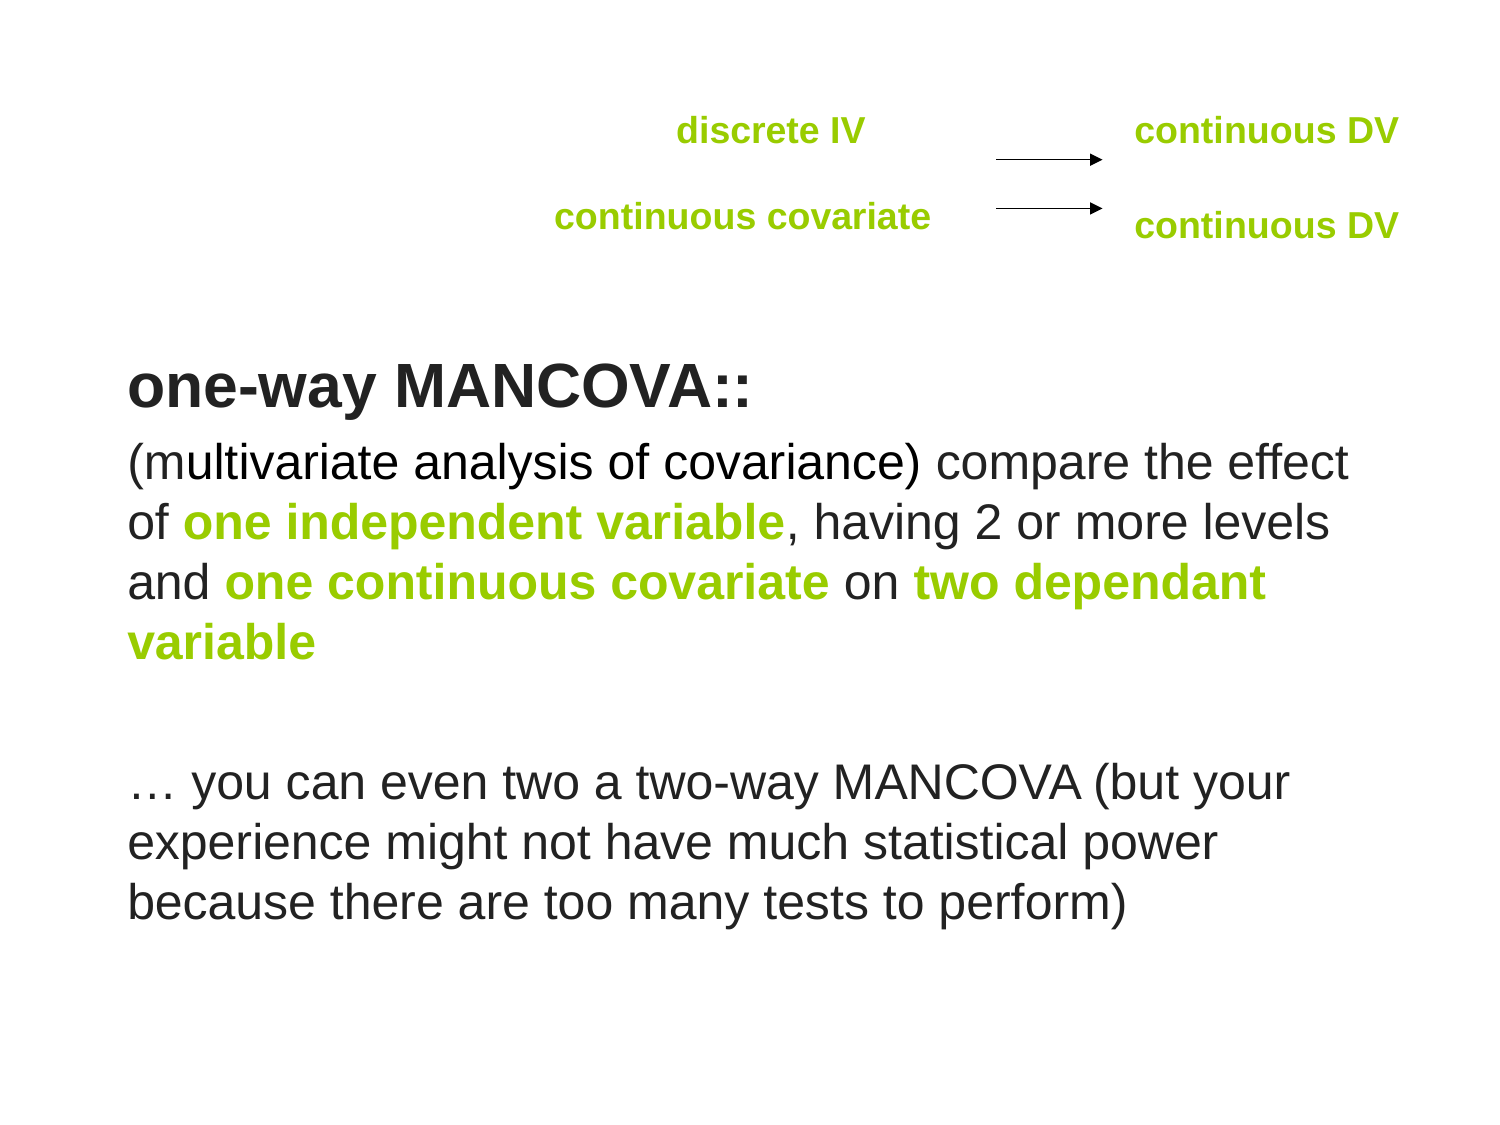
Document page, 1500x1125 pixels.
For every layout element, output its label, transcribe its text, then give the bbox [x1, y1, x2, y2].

text_box continuous DV [1119, 98, 1415, 159]
text_box continuous covariate [539, 184, 947, 244]
text_box discrete IV [661, 98, 881, 159]
text_box continuous DV [1119, 193, 1415, 254]
text_box one-way MANCOVA:: (multivariate analysis of covariance) compare the effect of one independent variable, having 2 or more levels and one continuous covariate on two dependant variable … you can even two a two-way MANCOVA (but your experience might not have much statistical power because there are too many tests to perform) [112, 337, 1413, 1038]
